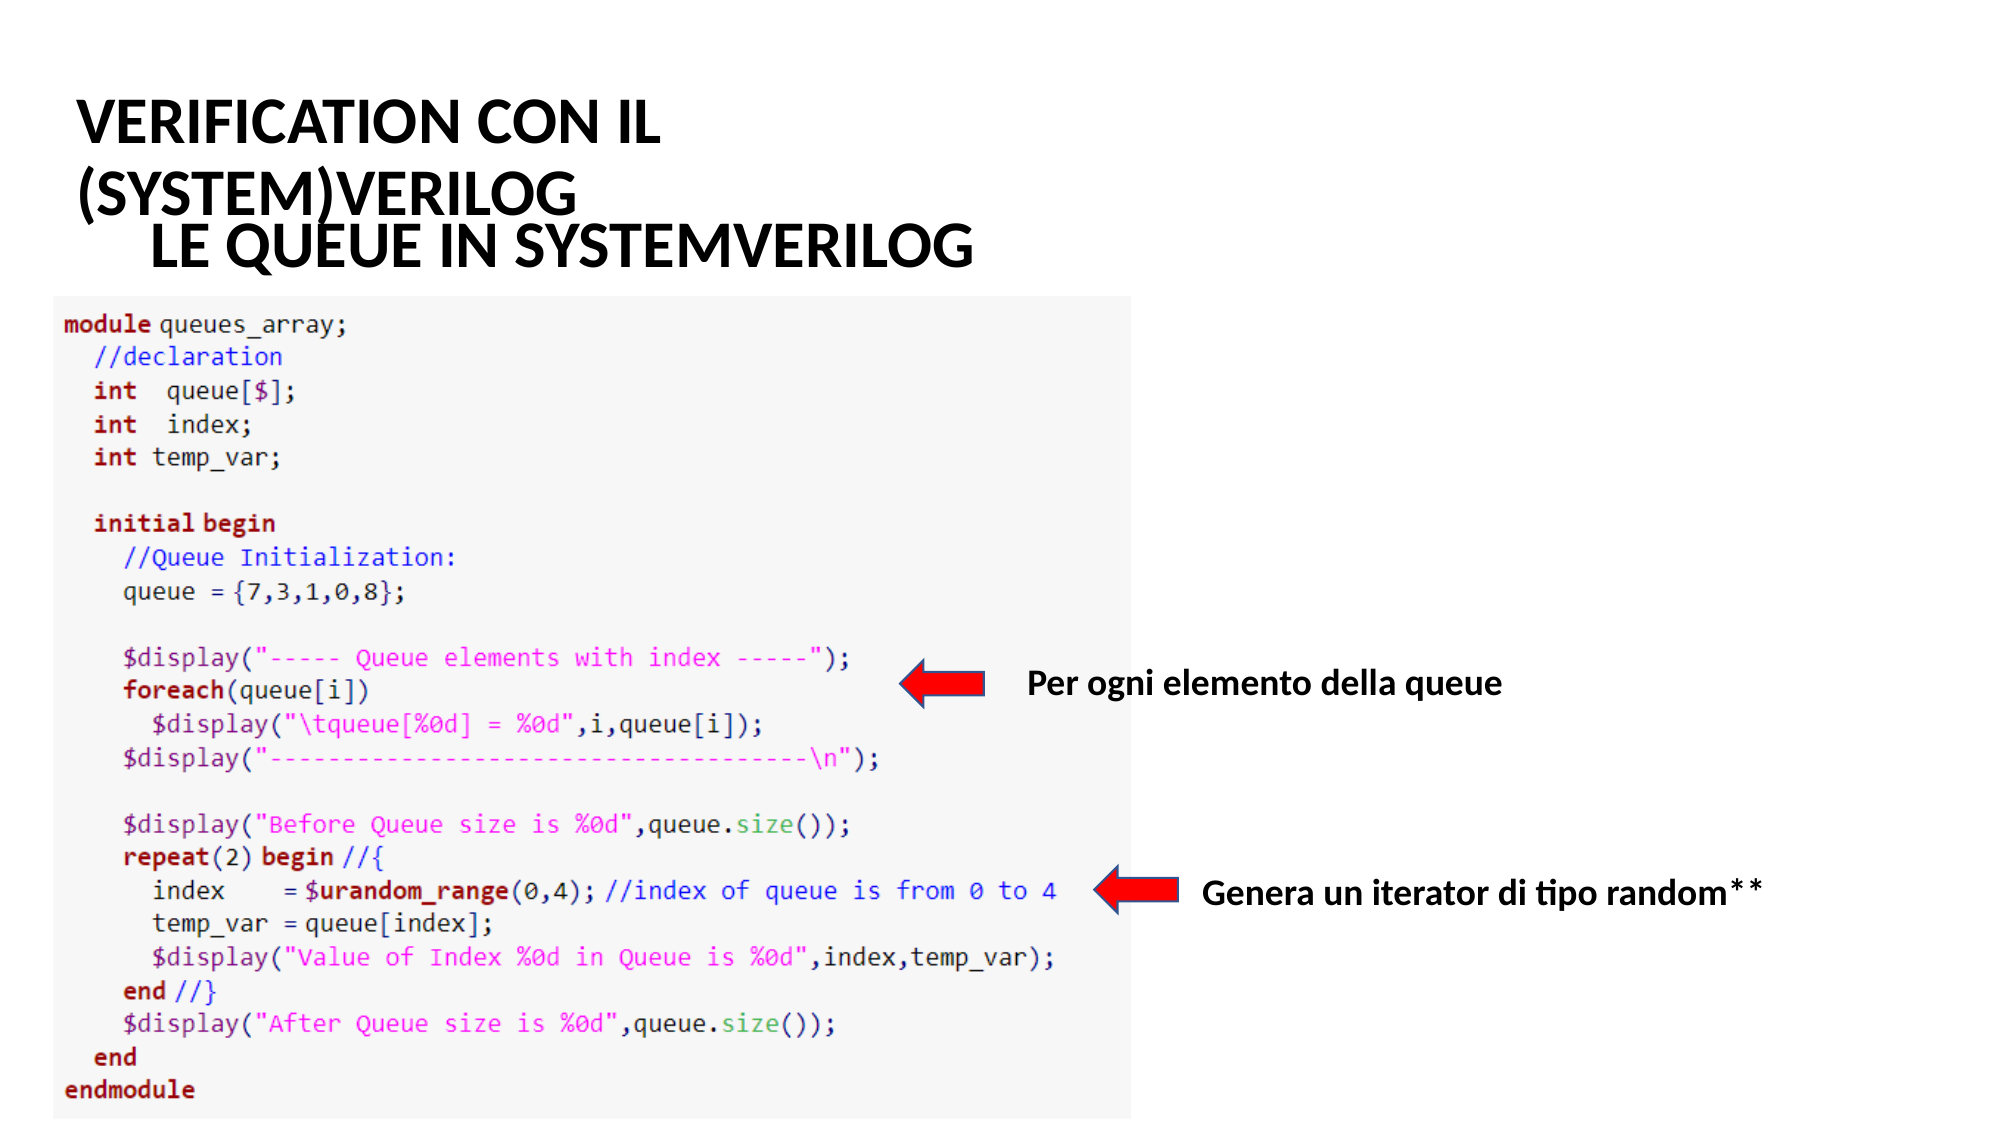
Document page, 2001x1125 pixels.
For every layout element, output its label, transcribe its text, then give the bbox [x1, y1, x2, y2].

text_box Genera un iterator di tipo random** [1187, 860, 2000, 921]
text_box Verification con il (System)Verilog [61, 78, 1147, 175]
text_box Per ogni elemento della queue [1131, 650, 2000, 710]
picture [49, 296, 1131, 1125]
text_box [1131, 876, 1179, 903]
text_box Le Queue in SystemVerilog [135, 202, 1536, 293]
